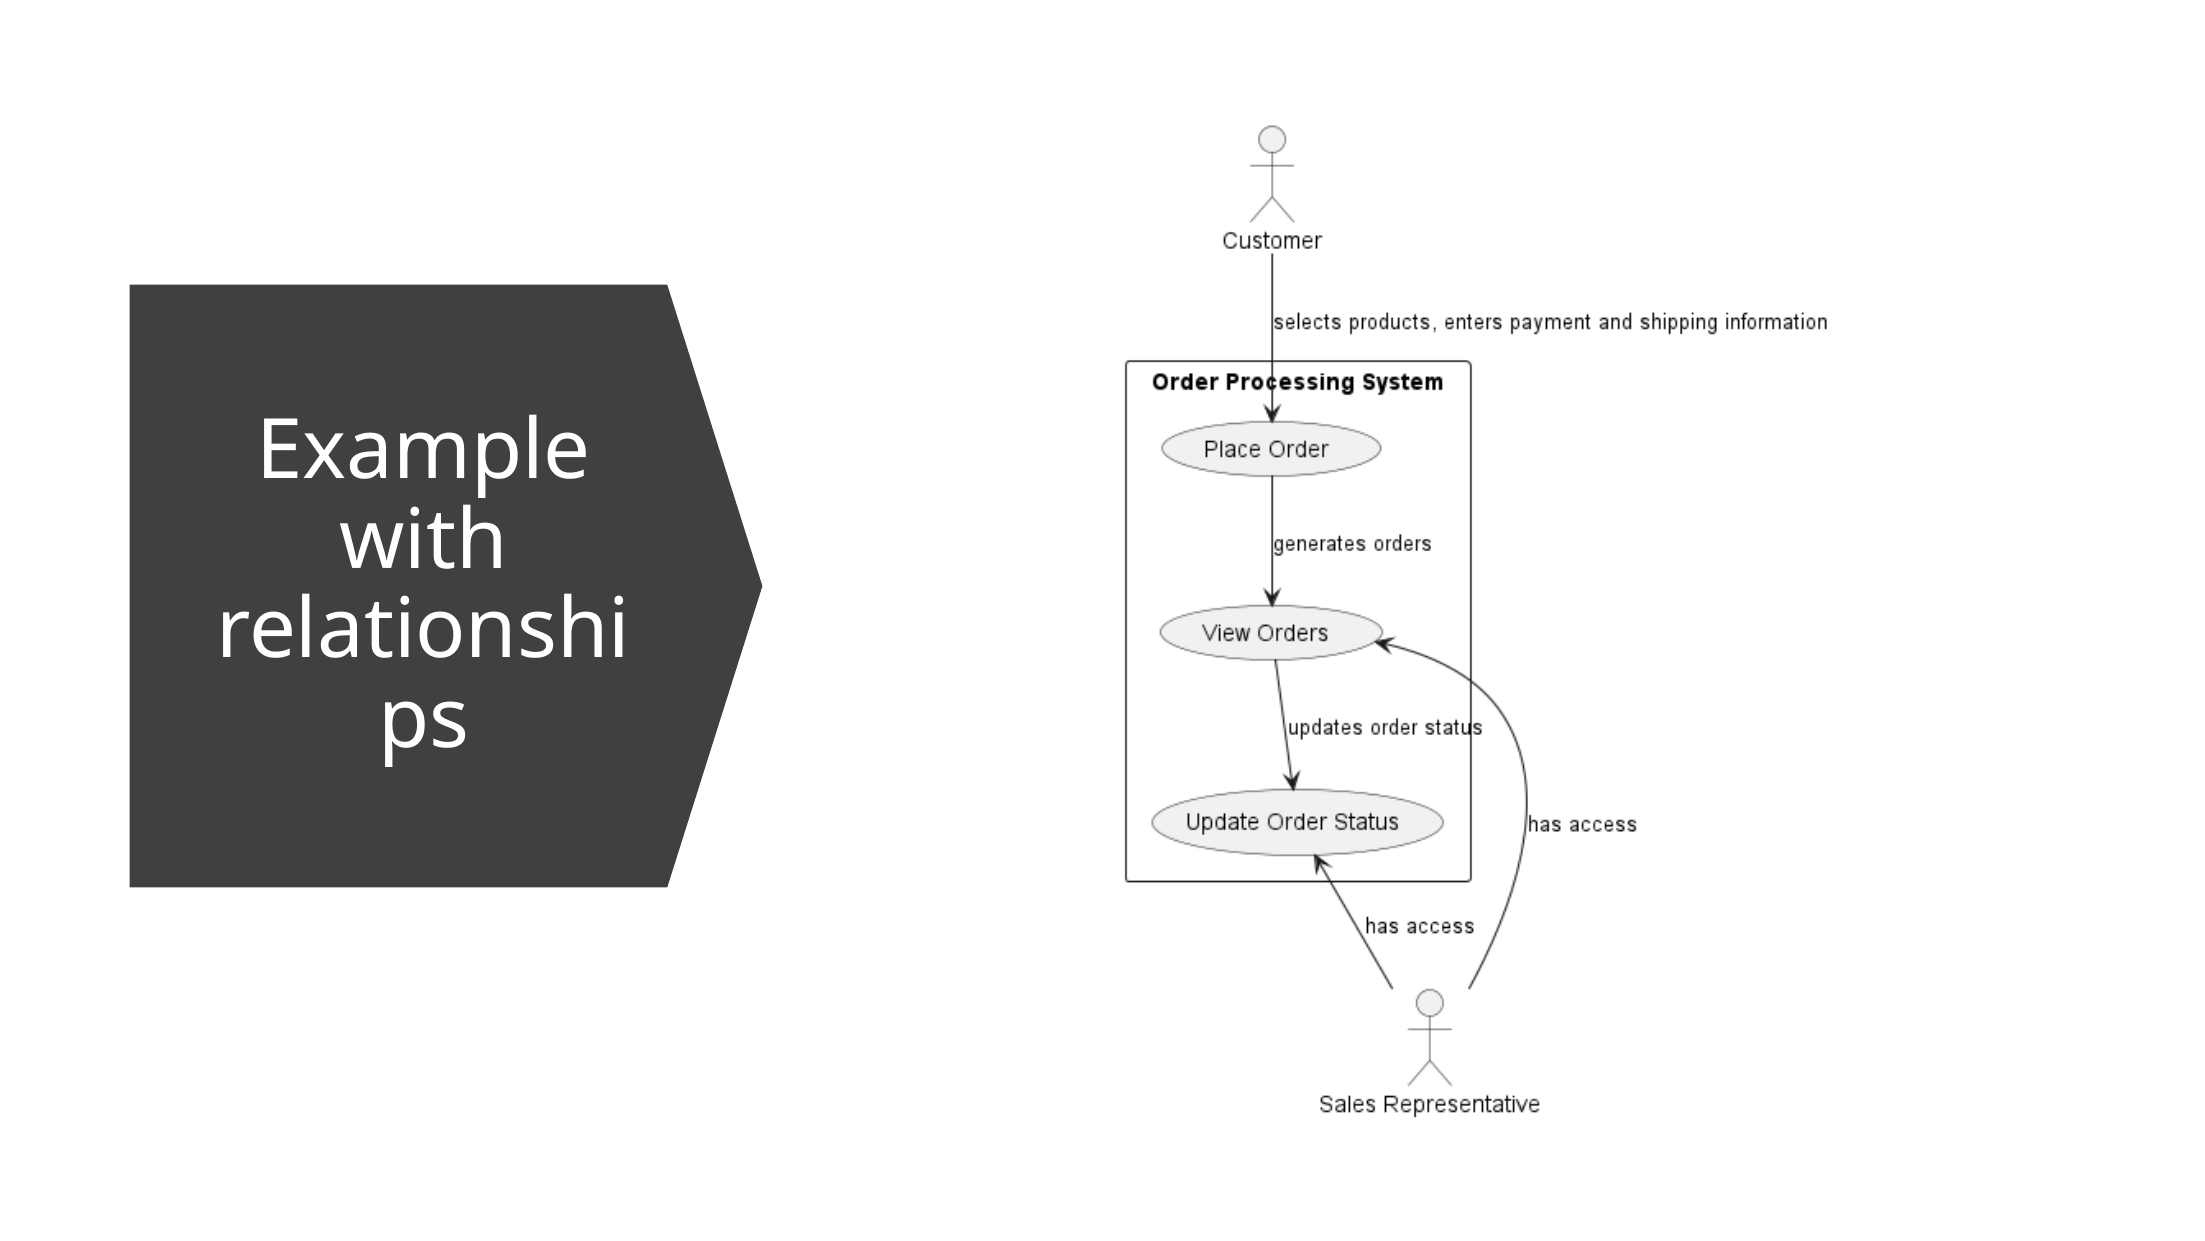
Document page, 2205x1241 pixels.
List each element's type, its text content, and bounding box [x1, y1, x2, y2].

text_box [128, 283, 764, 889]
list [1114, 116, 1840, 1124]
title Example with relationships [186, 355, 662, 817]
